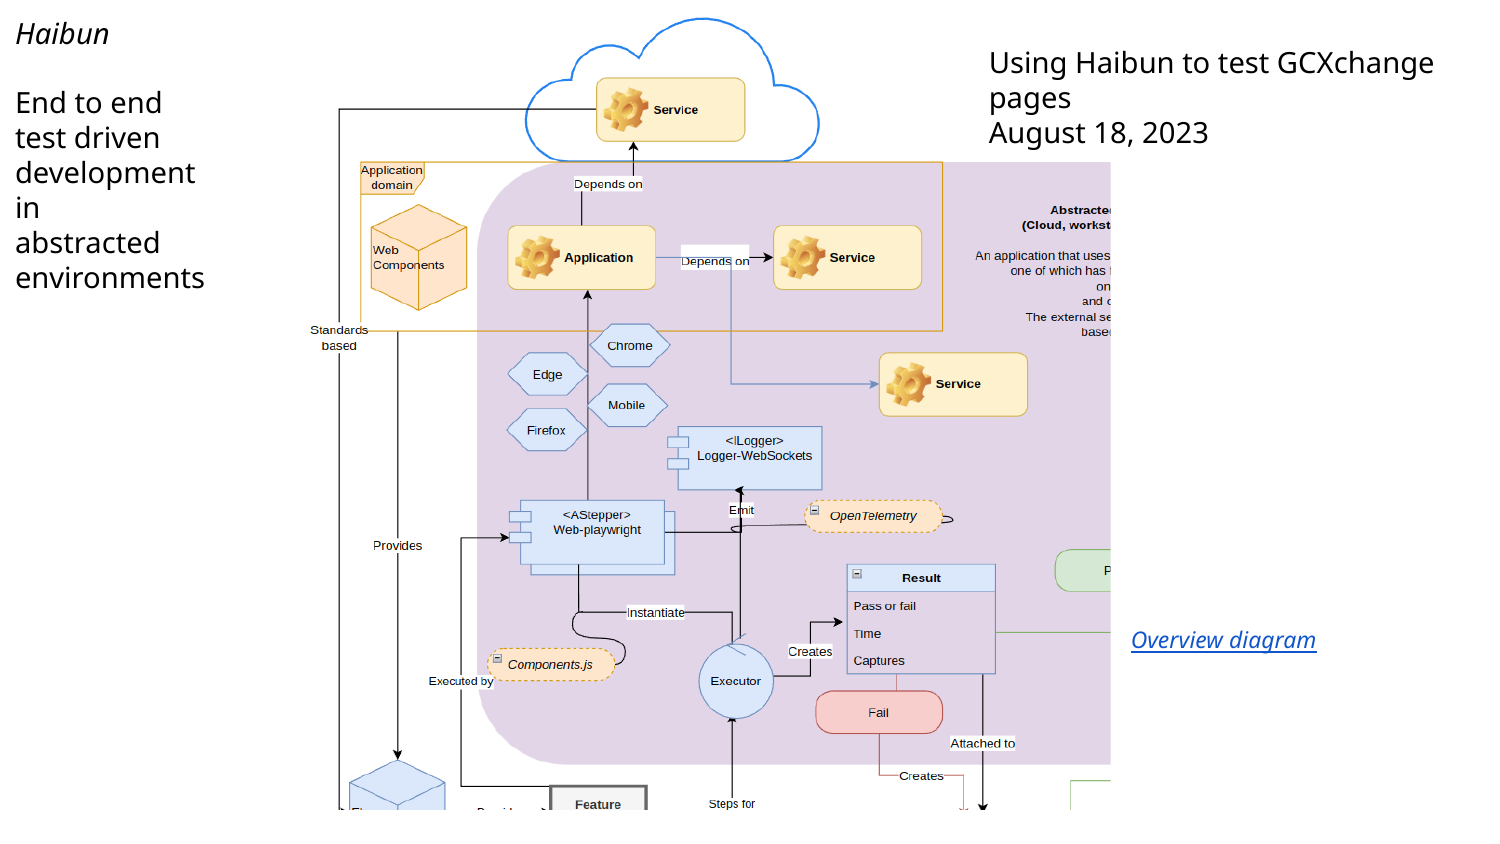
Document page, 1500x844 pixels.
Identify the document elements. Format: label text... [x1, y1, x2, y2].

text_box Using Haibun to test GCXchange pages August 18, 2023 [1116, 29, 1466, 165]
text_box Haibun End to end test driven development in abstracted environments [0, 0, 315, 310]
text_box Overview diagram [1116, 578, 1500, 673]
picture [308, 15, 1111, 811]
